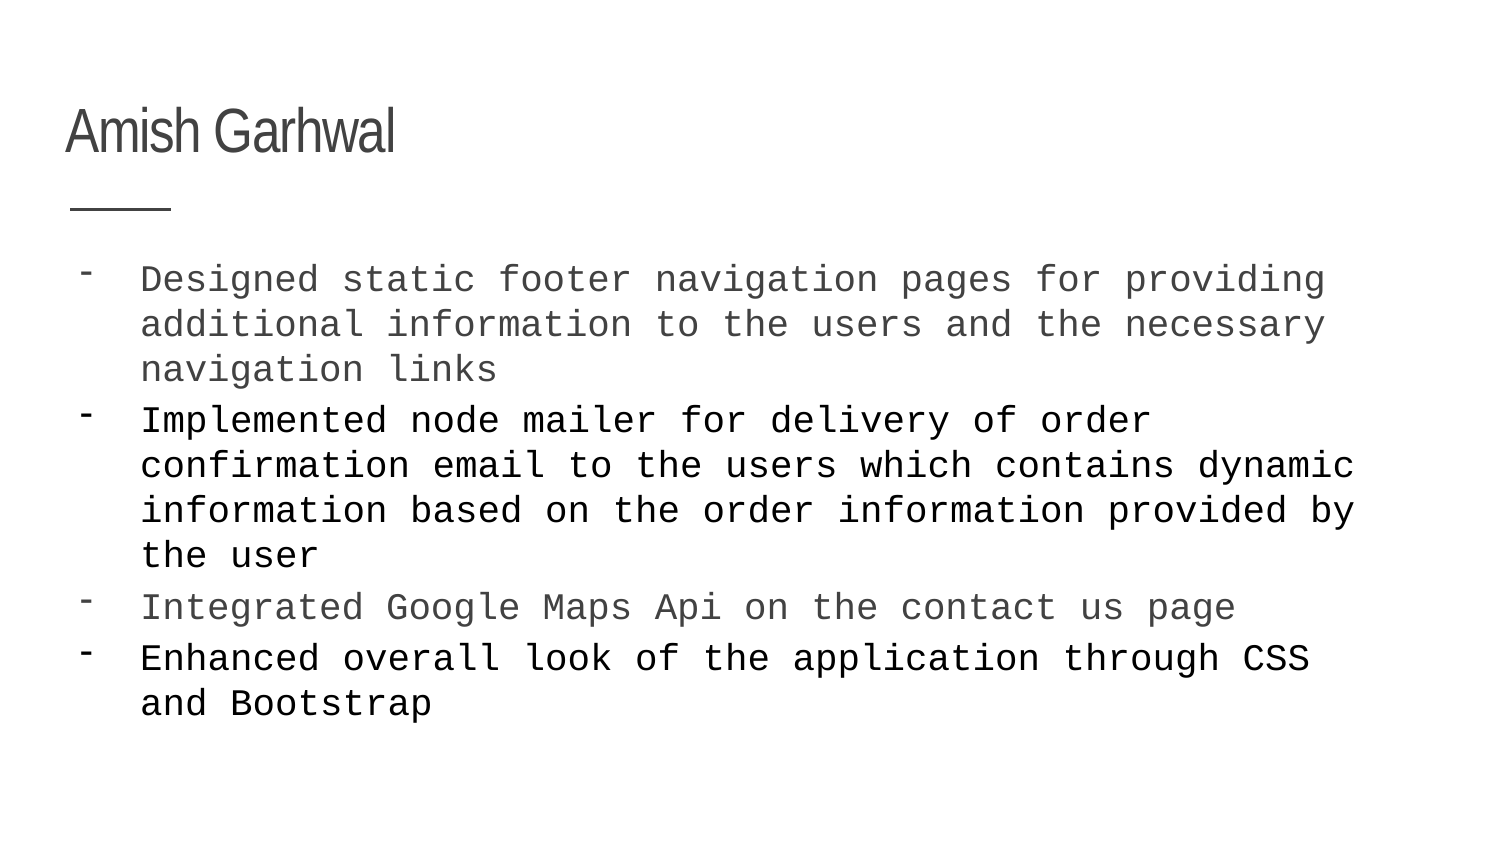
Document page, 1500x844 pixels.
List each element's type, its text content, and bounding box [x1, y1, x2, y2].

text_box Designed static footer navigation pages for providing additional information to the users and the necessary navigation links Implemented node mailer for delivery of order confirmation email to the users which contains dynamic information based on the order information provided by the user Integrated Google Maps Api on the contact us page Enhanced overall look of the application through CSS and Bootstrap [78, 244, 1358, 724]
title Amish Garhwal [63, 87, 538, 231]
